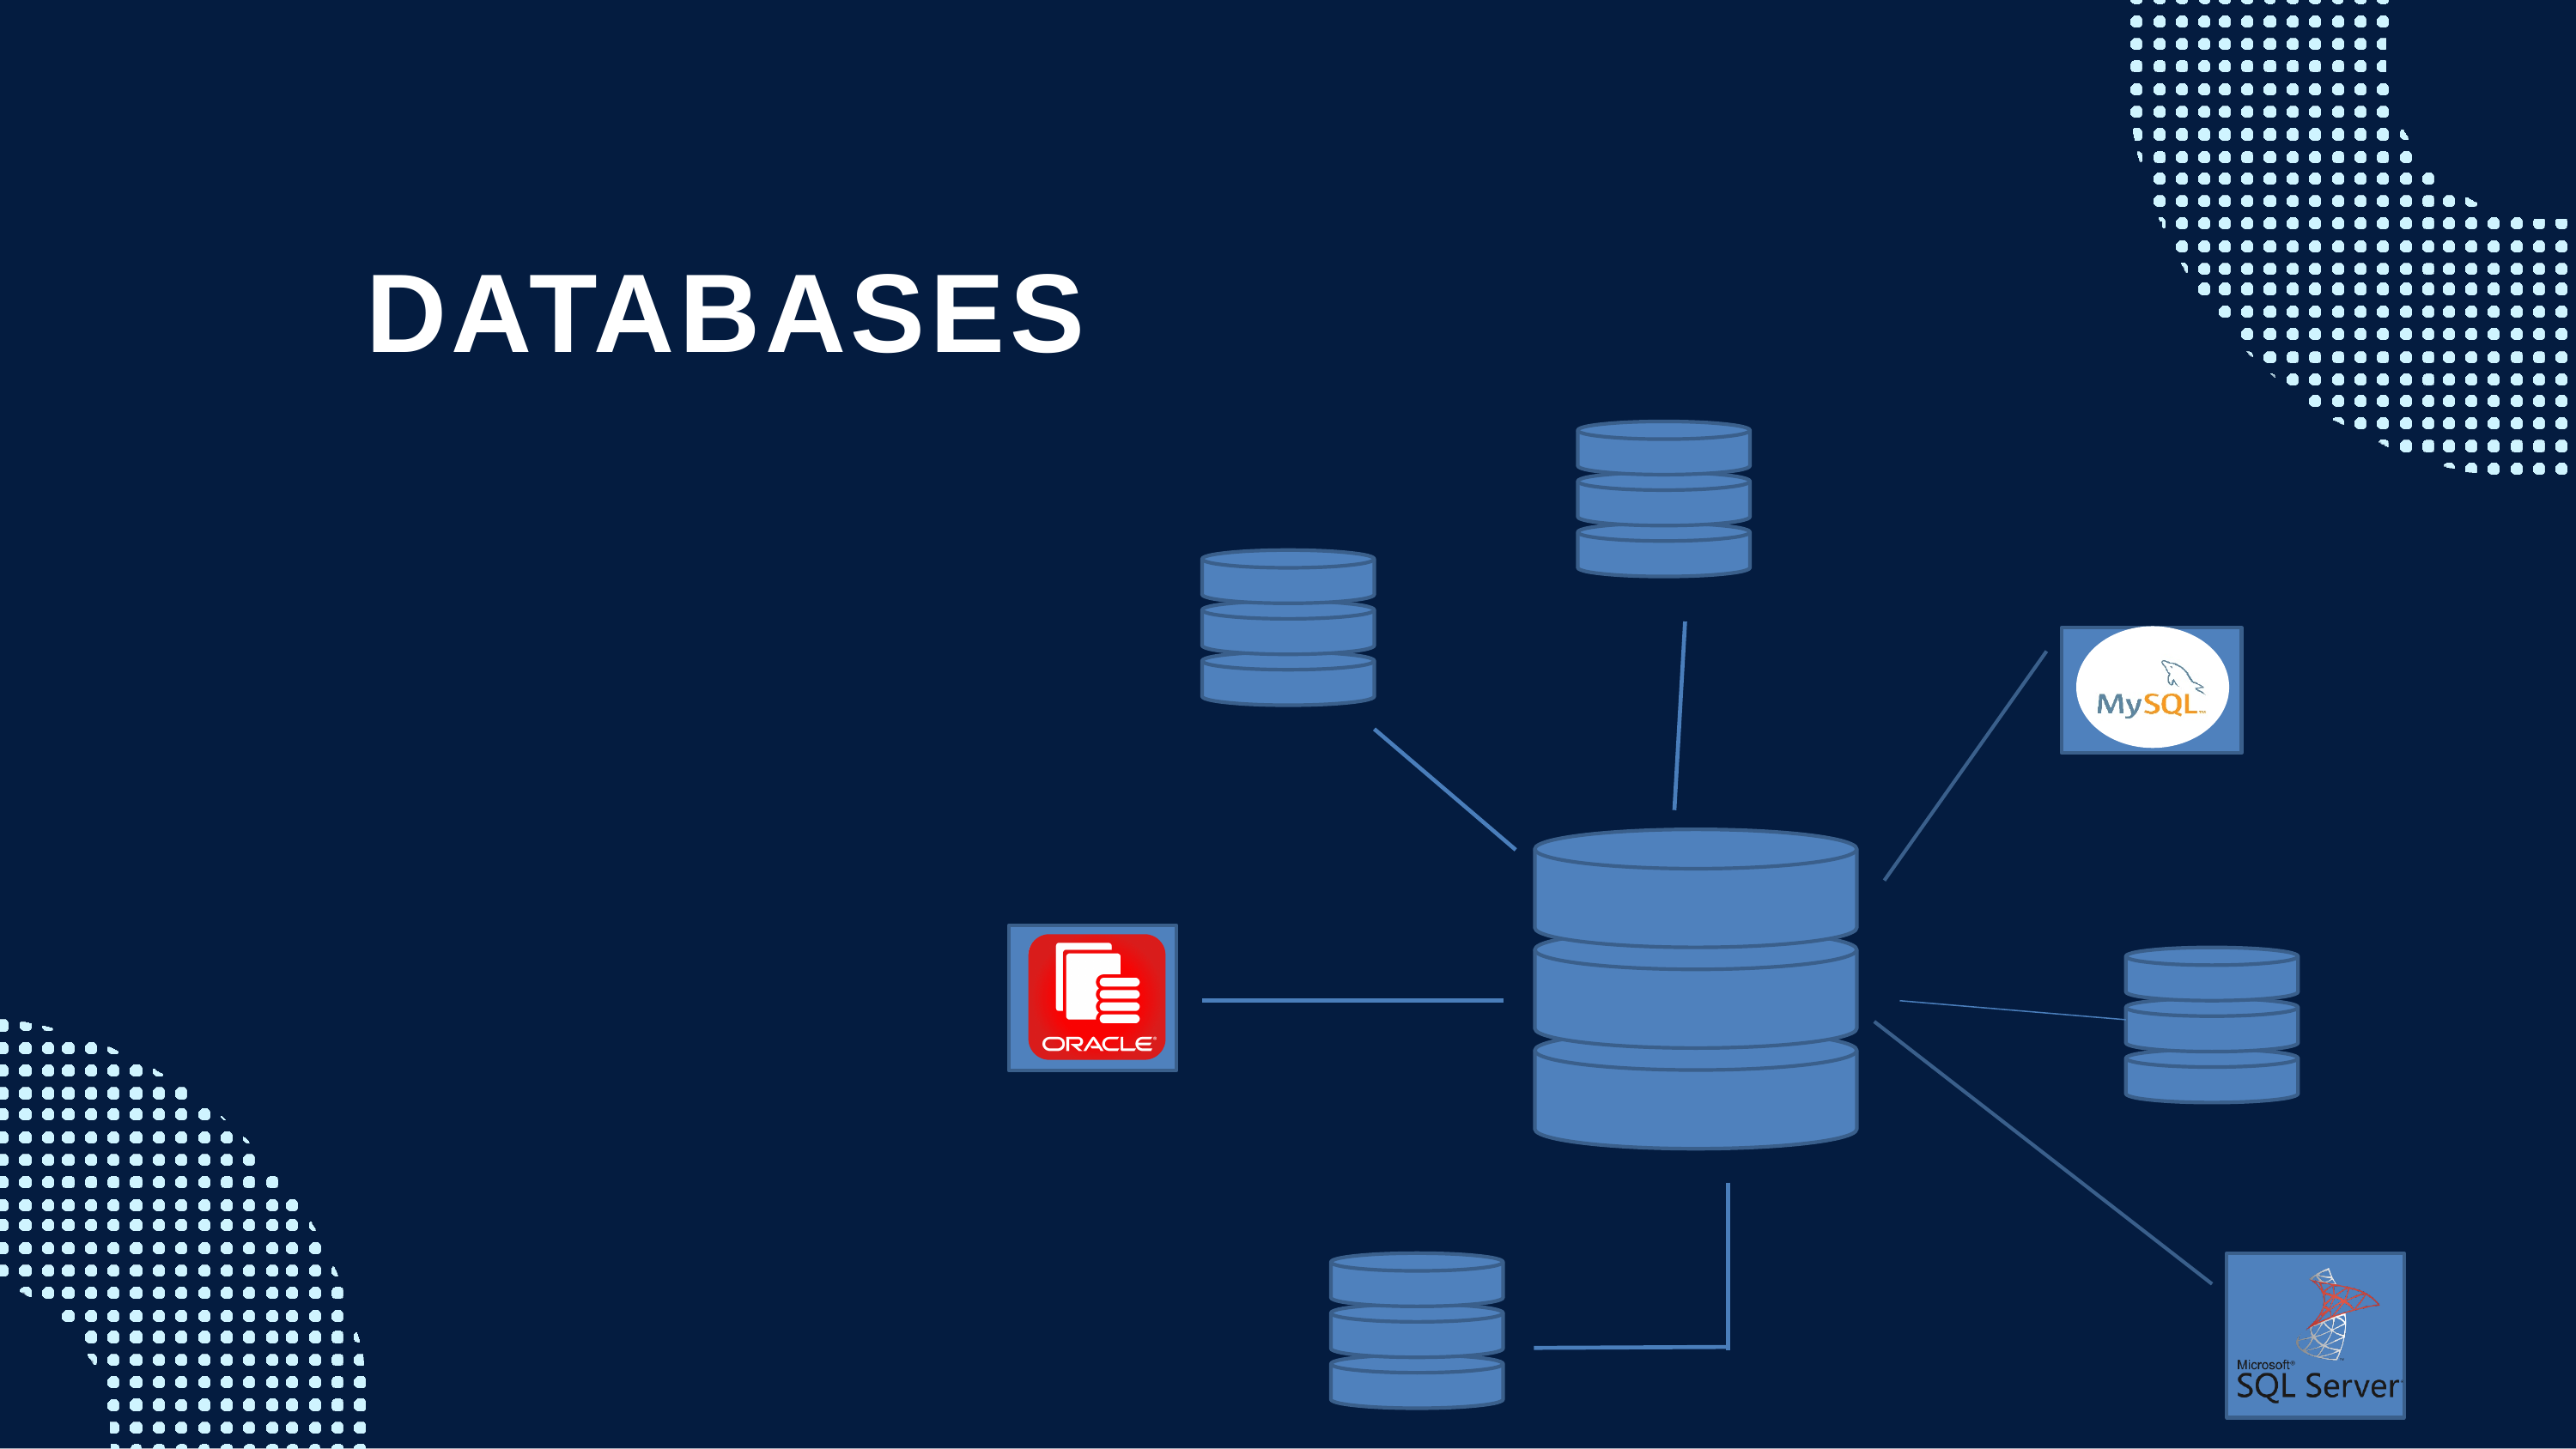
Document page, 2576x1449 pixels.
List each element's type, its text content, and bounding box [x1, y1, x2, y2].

picture [2263, 306, 2276, 318]
picture [2153, 150, 2166, 163]
picture [130, 1376, 143, 1389]
picture [2510, 350, 2523, 363]
picture [2555, 263, 2568, 275]
text_box [1200, 548, 1376, 605]
picture [2442, 328, 2455, 341]
picture [2309, 217, 2322, 230]
picture [2377, 217, 2390, 230]
picture [2331, 306, 2344, 318]
picture [62, 1241, 75, 1254]
picture [2377, 328, 2390, 341]
picture [2130, 38, 2143, 50]
picture [2241, 128, 2253, 141]
picture [221, 1264, 233, 1276]
picture [42, 1087, 54, 1100]
picture [221, 1219, 233, 1232]
picture [265, 1354, 278, 1366]
picture [331, 1444, 343, 1449]
picture [0, 1064, 9, 1077]
picture [175, 1444, 187, 1449]
picture [2555, 394, 2568, 407]
picture [19, 1264, 32, 1276]
picture [308, 1331, 321, 1343]
picture [243, 1354, 256, 1366]
picture [153, 1219, 165, 1232]
picture [2442, 263, 2455, 275]
picture [2465, 197, 2477, 207]
picture [2198, 0, 2210, 5]
picture [2377, 106, 2390, 118]
picture [2465, 263, 2477, 275]
picture [266, 1444, 278, 1449]
picture [62, 1287, 75, 1300]
picture [265, 1287, 278, 1300]
picture [2287, 128, 2299, 141]
picture [42, 1219, 54, 1232]
picture [354, 1398, 366, 1411]
picture [130, 1108, 143, 1121]
picture [2533, 239, 2545, 252]
picture [243, 1331, 256, 1343]
picture [2263, 282, 2276, 295]
picture [2176, 195, 2188, 207]
picture [2354, 0, 2366, 5]
picture [107, 1219, 119, 1232]
picture [2555, 440, 2568, 452]
picture [2309, 172, 2322, 185]
picture [2510, 440, 2523, 452]
picture [2287, 306, 2299, 318]
picture [2331, 15, 2344, 27]
picture [2354, 394, 2366, 407]
picture [153, 1444, 165, 1449]
picture [153, 1087, 165, 1100]
picture [0, 1108, 9, 1121]
picture [197, 1176, 210, 1189]
picture [2309, 306, 2322, 318]
picture [2309, 328, 2322, 341]
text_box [1374, 729, 1516, 851]
picture [19, 1087, 32, 1100]
picture [2465, 328, 2477, 341]
picture [2399, 394, 2412, 407]
picture [153, 1264, 165, 1276]
picture [2488, 394, 2500, 407]
picture [221, 1198, 233, 1211]
picture [221, 1176, 233, 1189]
picture [197, 1108, 210, 1121]
picture [2488, 373, 2500, 385]
picture [221, 1309, 233, 1322]
title DATABASES [363, 238, 1177, 483]
picture [84, 1331, 97, 1343]
picture [2198, 195, 2211, 207]
picture [2198, 150, 2211, 163]
picture [243, 1444, 255, 1449]
picture [130, 1176, 143, 1189]
picture [62, 1219, 75, 1232]
picture [2442, 239, 2455, 252]
picture [2241, 106, 2253, 118]
picture [197, 1198, 210, 1211]
picture [286, 1422, 299, 1434]
picture [243, 1137, 250, 1143]
picture [265, 1264, 278, 1276]
picture [2218, 282, 2231, 295]
picture [130, 1154, 143, 1166]
picture [2488, 282, 2500, 295]
text_box [2123, 945, 2300, 1003]
picture [2331, 195, 2344, 207]
picture [2422, 306, 2434, 318]
picture [19, 1041, 32, 1054]
picture [2218, 15, 2231, 27]
picture [243, 1264, 256, 1276]
picture [130, 1287, 143, 1300]
picture [197, 1376, 210, 1389]
picture [2354, 106, 2366, 118]
picture [84, 1287, 97, 1300]
picture [2510, 417, 2523, 429]
picture [175, 1087, 188, 1100]
picture [2263, 60, 2276, 73]
picture [62, 1064, 75, 1077]
picture [309, 1444, 321, 1449]
picture [2309, 60, 2322, 73]
picture [2488, 463, 2500, 475]
picture [243, 1398, 256, 1411]
picture [308, 1376, 321, 1389]
picture [2377, 0, 2389, 5]
picture [2331, 328, 2344, 341]
picture [2377, 195, 2390, 207]
picture [2533, 263, 2545, 275]
picture [2442, 195, 2455, 207]
picture [2176, 150, 2188, 163]
picture [2533, 463, 2545, 475]
picture [2555, 463, 2568, 475]
picture [2287, 195, 2299, 207]
picture [2309, 239, 2322, 252]
picture [2377, 38, 2386, 50]
picture [221, 1354, 233, 1366]
picture [0, 1264, 9, 1276]
picture [308, 1264, 321, 1276]
picture [2422, 394, 2434, 407]
picture [2465, 440, 2477, 452]
picture [175, 1264, 188, 1276]
text_box [1576, 419, 1753, 477]
picture [265, 1198, 278, 1211]
picture [0, 1241, 9, 1254]
picture [286, 1309, 299, 1322]
picture [2510, 217, 2523, 230]
picture [2555, 373, 2568, 385]
picture [2309, 38, 2322, 50]
picture [197, 1398, 210, 1411]
picture [198, 1444, 210, 1449]
picture [2153, 106, 2166, 118]
text_box [1533, 1040, 1859, 1151]
picture [84, 1198, 97, 1211]
picture [2331, 172, 2344, 185]
picture [2443, 463, 2455, 469]
picture [2399, 306, 2412, 318]
picture [221, 1331, 233, 1343]
picture [2555, 282, 2568, 295]
picture [0, 1019, 9, 1032]
picture [354, 1354, 364, 1366]
picture [175, 1198, 188, 1211]
picture [221, 1131, 233, 1143]
picture [107, 1376, 119, 1389]
picture [2422, 263, 2434, 275]
picture [2176, 0, 2188, 5]
picture [2510, 328, 2523, 341]
picture [2399, 417, 2412, 429]
picture [2354, 306, 2366, 318]
picture [2287, 60, 2299, 73]
picture [175, 1398, 188, 1411]
picture [153, 1309, 165, 1322]
picture [153, 1354, 165, 1366]
text_box [2225, 1252, 2237, 1420]
picture [2130, 0, 2142, 5]
picture [2287, 0, 2299, 5]
picture [2332, 0, 2344, 5]
picture [2555, 350, 2568, 363]
picture [107, 1398, 119, 1411]
picture [2263, 217, 2276, 230]
picture [2399, 282, 2412, 295]
picture [331, 1287, 343, 1300]
picture [2218, 38, 2231, 50]
picture [2130, 15, 2143, 27]
picture [84, 1264, 97, 1276]
picture [42, 1025, 53, 1032]
picture [197, 1422, 210, 1434]
picture [243, 1376, 256, 1389]
picture [62, 1176, 75, 1189]
picture [130, 1264, 143, 1276]
picture [2399, 328, 2412, 341]
picture [2309, 106, 2322, 118]
picture [107, 1131, 119, 1143]
picture [2377, 128, 2390, 141]
picture [2510, 306, 2523, 318]
picture [197, 1131, 210, 1143]
picture [2198, 82, 2211, 95]
picture [2241, 150, 2253, 163]
text_box [1328, 1251, 1505, 1308]
picture [265, 1376, 278, 1389]
picture [84, 1154, 97, 1166]
picture [0, 1198, 9, 1211]
picture [19, 1021, 32, 1032]
picture [2309, 373, 2322, 385]
picture [175, 1176, 188, 1189]
picture [2130, 82, 2143, 95]
picture [286, 1354, 299, 1366]
picture [2241, 38, 2253, 50]
picture [286, 1444, 298, 1449]
picture [107, 1108, 119, 1121]
picture [62, 1309, 75, 1322]
picture [2331, 128, 2344, 141]
picture [2354, 82, 2366, 95]
picture [110, 1422, 119, 1434]
picture [2241, 15, 2253, 27]
picture [2241, 82, 2253, 95]
picture [0, 1041, 9, 1054]
picture [2533, 394, 2545, 407]
picture [2510, 394, 2523, 407]
picture [286, 1398, 299, 1411]
picture [2153, 128, 2166, 141]
picture [2218, 263, 2231, 275]
picture [197, 1241, 210, 1254]
picture [107, 1176, 119, 1189]
picture [2533, 219, 2545, 230]
picture [2533, 373, 2545, 385]
picture [197, 1219, 210, 1232]
picture [286, 1264, 299, 1276]
text_box [1873, 1020, 2214, 1286]
picture [2354, 150, 2366, 163]
picture [84, 1309, 97, 1322]
picture [2331, 373, 2344, 385]
text_box [1328, 1356, 1505, 1410]
picture [2218, 60, 2231, 73]
picture [42, 1287, 54, 1300]
picture [2287, 350, 2299, 363]
picture [243, 1422, 256, 1434]
picture [2309, 282, 2322, 295]
picture [2287, 217, 2299, 230]
picture [153, 1069, 163, 1077]
picture [2309, 15, 2322, 27]
picture [2331, 217, 2344, 230]
picture [130, 1064, 143, 1077]
picture [130, 1331, 143, 1343]
picture [2218, 128, 2231, 141]
picture [2176, 60, 2188, 73]
picture [243, 1198, 256, 1211]
text_box [1576, 524, 1753, 579]
picture [2555, 219, 2568, 230]
picture [130, 1198, 143, 1211]
picture [175, 1241, 188, 1254]
picture [2219, 0, 2231, 5]
picture [2176, 106, 2188, 118]
picture [175, 1354, 188, 1366]
picture [153, 1331, 165, 1343]
picture [2198, 172, 2211, 185]
picture [2238, 1252, 2404, 1418]
picture [2309, 350, 2322, 363]
picture [107, 1241, 119, 1254]
picture [2176, 38, 2188, 50]
text_box [1328, 1306, 1505, 1360]
picture [2465, 217, 2477, 230]
text_box [1200, 653, 1376, 707]
picture [2510, 373, 2523, 385]
picture [2241, 239, 2253, 252]
picture [1028, 934, 1166, 1060]
picture [221, 1444, 233, 1449]
picture [2176, 128, 2188, 141]
picture [2378, 440, 2390, 447]
picture [84, 1241, 97, 1254]
picture [153, 1398, 165, 1411]
picture [2153, 82, 2166, 95]
picture [2377, 350, 2390, 363]
picture [265, 1241, 278, 1254]
picture [84, 1087, 97, 1100]
picture [2442, 373, 2455, 385]
picture [308, 1309, 321, 1322]
picture [2442, 306, 2455, 318]
picture [2465, 463, 2477, 473]
picture [2354, 282, 2366, 295]
picture [175, 1309, 188, 1322]
picture [2442, 350, 2455, 363]
picture [2263, 128, 2276, 141]
picture [107, 1064, 119, 1077]
picture [2533, 282, 2545, 295]
picture [107, 1331, 119, 1343]
picture [243, 1309, 256, 1322]
picture [2442, 440, 2455, 452]
picture [20, 1287, 32, 1297]
picture [2377, 282, 2390, 295]
picture [2399, 129, 2409, 141]
picture [130, 1219, 143, 1232]
picture [42, 1108, 54, 1121]
text_box [2060, 626, 2075, 755]
picture [2263, 38, 2276, 50]
picture [42, 1131, 54, 1143]
picture [2399, 217, 2412, 230]
picture [175, 1131, 188, 1143]
picture [331, 1422, 343, 1434]
picture [175, 1376, 188, 1389]
picture [2331, 82, 2344, 95]
picture [130, 1354, 143, 1366]
picture [42, 1198, 54, 1211]
picture [153, 1376, 165, 1389]
picture [84, 1176, 97, 1189]
text_box [1533, 939, 1859, 1051]
picture [107, 1046, 118, 1054]
picture [107, 1309, 119, 1322]
picture [2354, 128, 2366, 141]
picture [84, 1064, 97, 1077]
picture [265, 1219, 278, 1232]
picture [130, 1309, 143, 1322]
picture [62, 1131, 75, 1143]
picture [62, 1087, 75, 1100]
picture [2354, 195, 2366, 207]
picture [42, 1176, 54, 1189]
picture [2241, 195, 2253, 207]
picture [354, 1332, 360, 1343]
picture [84, 1108, 97, 1121]
picture [2309, 82, 2322, 95]
picture [2442, 394, 2455, 407]
picture [2354, 350, 2366, 363]
picture [308, 1241, 321, 1254]
picture [0, 1131, 9, 1143]
picture [2510, 282, 2523, 295]
picture [331, 1376, 343, 1389]
picture [2263, 263, 2276, 275]
picture [2510, 463, 2523, 475]
picture [19, 1108, 32, 1121]
picture [2377, 394, 2390, 407]
picture [265, 1398, 278, 1411]
picture [2331, 282, 2344, 295]
picture [62, 1264, 75, 1276]
picture [265, 1422, 278, 1434]
picture [2218, 82, 2231, 95]
picture [153, 1198, 165, 1211]
picture [175, 1422, 188, 1434]
picture [2377, 60, 2386, 73]
picture [2354, 15, 2366, 27]
picture [42, 1041, 54, 1054]
picture [2075, 626, 2230, 749]
picture [153, 1154, 165, 1166]
picture [0, 1176, 9, 1189]
picture [2136, 151, 2142, 162]
text_box [2123, 999, 2300, 1054]
picture [2399, 239, 2412, 252]
picture [2263, 150, 2276, 163]
text_box [1533, 828, 1859, 949]
picture [2331, 239, 2344, 252]
picture [62, 1108, 75, 1121]
picture [2287, 172, 2299, 185]
picture [2354, 328, 2366, 341]
picture [2153, 60, 2166, 73]
picture [19, 1241, 32, 1254]
picture [2287, 282, 2299, 295]
picture [331, 1265, 338, 1276]
picture [19, 1131, 32, 1143]
picture [221, 1154, 233, 1166]
picture [2422, 195, 2434, 207]
picture [2377, 150, 2390, 163]
picture [2287, 15, 2299, 27]
picture [2465, 282, 2477, 295]
picture [2263, 0, 2276, 5]
picture [286, 1241, 299, 1254]
picture [2422, 239, 2434, 252]
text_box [1899, 1000, 2127, 1021]
picture [2354, 239, 2366, 252]
picture [331, 1398, 343, 1411]
picture [62, 1154, 75, 1166]
picture [221, 1398, 233, 1411]
picture [0, 1087, 9, 1100]
picture [153, 1131, 165, 1143]
picture [2465, 350, 2477, 363]
picture [2241, 306, 2253, 318]
picture [2198, 15, 2211, 27]
picture [2176, 82, 2188, 95]
picture [2555, 239, 2568, 252]
picture [2488, 350, 2500, 363]
picture [2218, 106, 2231, 118]
picture [2377, 306, 2390, 318]
picture [2488, 328, 2500, 341]
picture [153, 1108, 165, 1121]
picture [2354, 373, 2366, 385]
picture [2533, 306, 2545, 318]
picture [2399, 263, 2412, 275]
picture [2422, 417, 2434, 429]
picture [2287, 106, 2299, 118]
picture [331, 1354, 343, 1366]
picture [2377, 263, 2390, 275]
picture [2263, 106, 2276, 118]
picture [107, 1198, 119, 1211]
picture [2533, 440, 2545, 452]
picture [2354, 217, 2366, 230]
picture [2399, 440, 2412, 452]
picture [2422, 350, 2434, 363]
picture [2399, 172, 2412, 185]
picture [2309, 0, 2321, 5]
picture [2309, 195, 2322, 207]
picture [197, 1354, 210, 1366]
picture [331, 1309, 343, 1322]
picture [2354, 38, 2366, 50]
picture [2333, 417, 2344, 426]
picture [2287, 38, 2299, 50]
picture [308, 1221, 316, 1232]
picture [62, 1041, 75, 1054]
picture [2442, 282, 2455, 295]
picture [2555, 417, 2568, 429]
picture [2533, 350, 2545, 363]
picture [107, 1287, 119, 1300]
picture [130, 1131, 143, 1143]
picture [130, 1398, 143, 1411]
picture [286, 1287, 299, 1300]
picture [243, 1287, 256, 1300]
picture [2198, 60, 2211, 73]
picture [197, 1309, 210, 1322]
picture [2218, 172, 2231, 185]
picture [2241, 282, 2253, 295]
text_box [1007, 924, 1178, 1072]
picture [2287, 82, 2299, 95]
picture [2309, 263, 2322, 275]
picture [19, 1198, 32, 1211]
picture [2263, 172, 2276, 185]
picture [2153, 15, 2166, 27]
picture [2241, 263, 2253, 275]
picture [175, 1287, 188, 1300]
picture [2309, 128, 2322, 141]
picture [2533, 417, 2545, 429]
picture [2354, 172, 2366, 185]
picture [2488, 263, 2500, 275]
picture [2399, 373, 2412, 385]
picture [2130, 60, 2143, 73]
picture [19, 1154, 32, 1166]
picture [265, 1331, 278, 1343]
picture [286, 1198, 299, 1211]
picture [2198, 128, 2211, 141]
picture [2218, 195, 2231, 207]
picture [111, 1444, 119, 1449]
picture [286, 1331, 299, 1343]
picture [2218, 217, 2231, 230]
picture [2442, 217, 2455, 230]
picture [2198, 282, 2211, 295]
picture [2377, 15, 2390, 27]
picture [197, 1264, 210, 1276]
picture [19, 1176, 32, 1189]
picture [2533, 328, 2545, 341]
text_box [1200, 603, 1376, 657]
picture [2241, 217, 2253, 230]
picture [2198, 239, 2211, 252]
picture [2488, 440, 2500, 452]
picture [2488, 239, 2500, 252]
picture [2465, 373, 2477, 385]
picture [197, 1331, 210, 1343]
picture [42, 1154, 54, 1166]
picture [2153, 0, 2166, 5]
picture [107, 1354, 119, 1366]
picture [2465, 239, 2477, 252]
picture [308, 1287, 321, 1300]
picture [107, 1154, 119, 1166]
picture [2198, 106, 2211, 118]
text_box [1576, 474, 1753, 528]
picture [2488, 306, 2500, 318]
picture [2399, 350, 2412, 363]
picture [331, 1331, 343, 1343]
picture [84, 1219, 97, 1232]
picture [197, 1287, 210, 1300]
picture [243, 1176, 256, 1189]
picture [2354, 263, 2366, 275]
picture [2263, 195, 2276, 207]
picture [2510, 239, 2523, 252]
picture [2287, 373, 2299, 385]
picture [2422, 217, 2434, 230]
picture [62, 1198, 75, 1211]
text_box [2230, 626, 2244, 755]
picture [2241, 328, 2253, 341]
picture [153, 1241, 165, 1254]
picture [2287, 328, 2299, 341]
picture [2555, 306, 2568, 318]
picture [131, 1444, 143, 1449]
picture [84, 1131, 97, 1143]
picture [2377, 417, 2390, 429]
picture [2263, 328, 2276, 341]
picture [175, 1219, 188, 1232]
picture [243, 1154, 256, 1166]
picture [175, 1331, 188, 1343]
picture [2331, 106, 2344, 118]
picture [221, 1376, 233, 1389]
picture [2246, 350, 2253, 358]
picture [354, 1376, 366, 1389]
picture [0, 1219, 9, 1232]
picture [175, 1108, 188, 1121]
picture [2488, 417, 2500, 430]
picture [2422, 373, 2434, 385]
picture [2442, 417, 2455, 429]
picture [354, 1422, 366, 1434]
text_box [1882, 650, 2049, 882]
picture [2331, 150, 2344, 163]
picture [2510, 263, 2523, 275]
picture [130, 1422, 143, 1434]
picture [130, 1087, 143, 1100]
picture [153, 1422, 165, 1434]
picture [84, 1041, 97, 1054]
picture [197, 1154, 210, 1166]
picture [2176, 217, 2188, 230]
picture [42, 1264, 54, 1276]
picture [42, 1241, 54, 1254]
picture [354, 1444, 366, 1449]
picture [308, 1422, 321, 1434]
picture [2263, 15, 2276, 27]
picture [2176, 172, 2188, 185]
picture [265, 1176, 278, 1189]
picture [308, 1354, 321, 1366]
picture [2153, 195, 2166, 207]
picture [0, 1154, 9, 1166]
picture [2180, 263, 2188, 273]
picture [107, 1087, 119, 1100]
text_box [2123, 1051, 2300, 1105]
picture [2377, 373, 2390, 385]
picture [2153, 38, 2166, 50]
picture [153, 1176, 165, 1189]
picture [2377, 82, 2390, 95]
picture [2130, 106, 2143, 118]
picture [2331, 60, 2344, 73]
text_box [1674, 621, 1686, 810]
picture [2287, 239, 2299, 252]
picture [2241, 60, 2253, 73]
picture [42, 1064, 54, 1077]
picture [2465, 417, 2477, 429]
picture [2331, 38, 2344, 50]
picture [2555, 328, 2568, 341]
picture [2159, 217, 2166, 228]
picture [2218, 306, 2231, 318]
picture [2263, 82, 2276, 95]
picture [2331, 350, 2344, 363]
picture [2422, 282, 2434, 295]
picture [2287, 150, 2299, 163]
picture [2241, 172, 2253, 185]
picture [2399, 150, 2412, 163]
picture [2331, 394, 2344, 407]
picture [2377, 172, 2390, 185]
picture [130, 1241, 143, 1254]
picture [2354, 60, 2366, 73]
picture [2465, 306, 2477, 318]
picture [221, 1287, 233, 1300]
picture [265, 1309, 278, 1322]
picture [88, 1354, 97, 1365]
picture [286, 1376, 299, 1389]
picture [2354, 417, 2366, 429]
picture [2465, 394, 2477, 407]
picture [2377, 239, 2390, 252]
picture [19, 1064, 32, 1077]
picture [2399, 195, 2412, 207]
picture [2488, 217, 2500, 230]
picture [19, 1219, 32, 1232]
picture [2331, 263, 2344, 275]
picture [2176, 15, 2188, 27]
picture [2198, 38, 2211, 50]
picture [2176, 239, 2188, 252]
picture [243, 1241, 256, 1254]
picture [2287, 263, 2299, 275]
picture [2263, 239, 2276, 252]
picture [2422, 440, 2434, 452]
picture [153, 1287, 165, 1300]
picture [2422, 328, 2434, 341]
picture [2241, 0, 2253, 5]
picture [2198, 263, 2211, 275]
picture [2309, 150, 2322, 163]
picture [2309, 394, 2322, 407]
picture [2218, 150, 2231, 163]
picture [286, 1219, 299, 1232]
picture [221, 1422, 233, 1434]
picture [2153, 172, 2166, 185]
picture [175, 1154, 188, 1166]
picture [221, 1241, 233, 1254]
picture [2422, 172, 2434, 185]
picture [243, 1219, 256, 1232]
picture [2218, 239, 2231, 252]
picture [2132, 128, 2143, 141]
picture [2198, 217, 2211, 230]
picture [308, 1398, 321, 1411]
picture [107, 1264, 119, 1276]
picture [2263, 350, 2276, 363]
